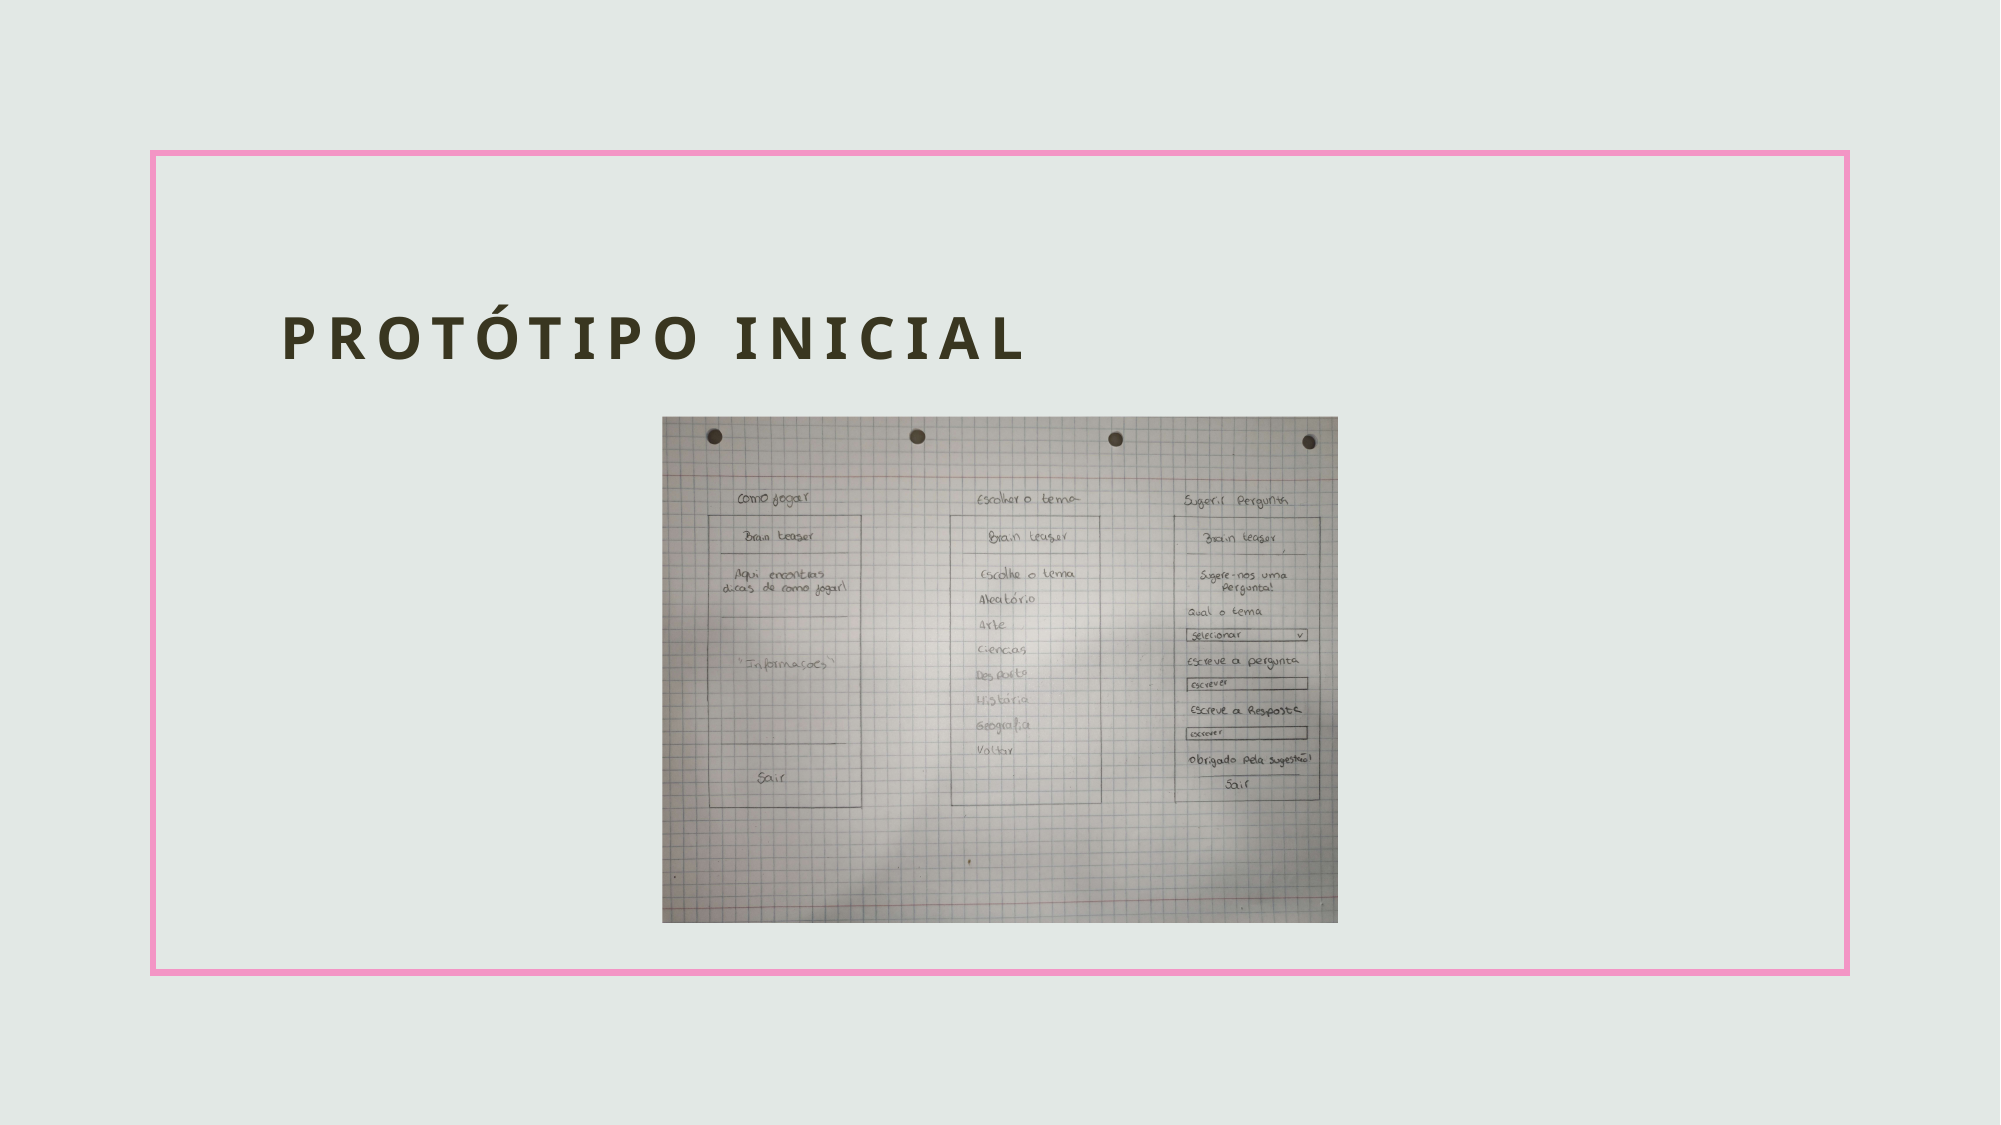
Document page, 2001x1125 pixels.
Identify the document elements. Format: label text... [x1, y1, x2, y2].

picture [1253, 417, 1338, 923]
picture [663, 417, 747, 923]
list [747, 331, 1253, 1008]
title Protótipo inicial [265, 202, 1739, 379]
